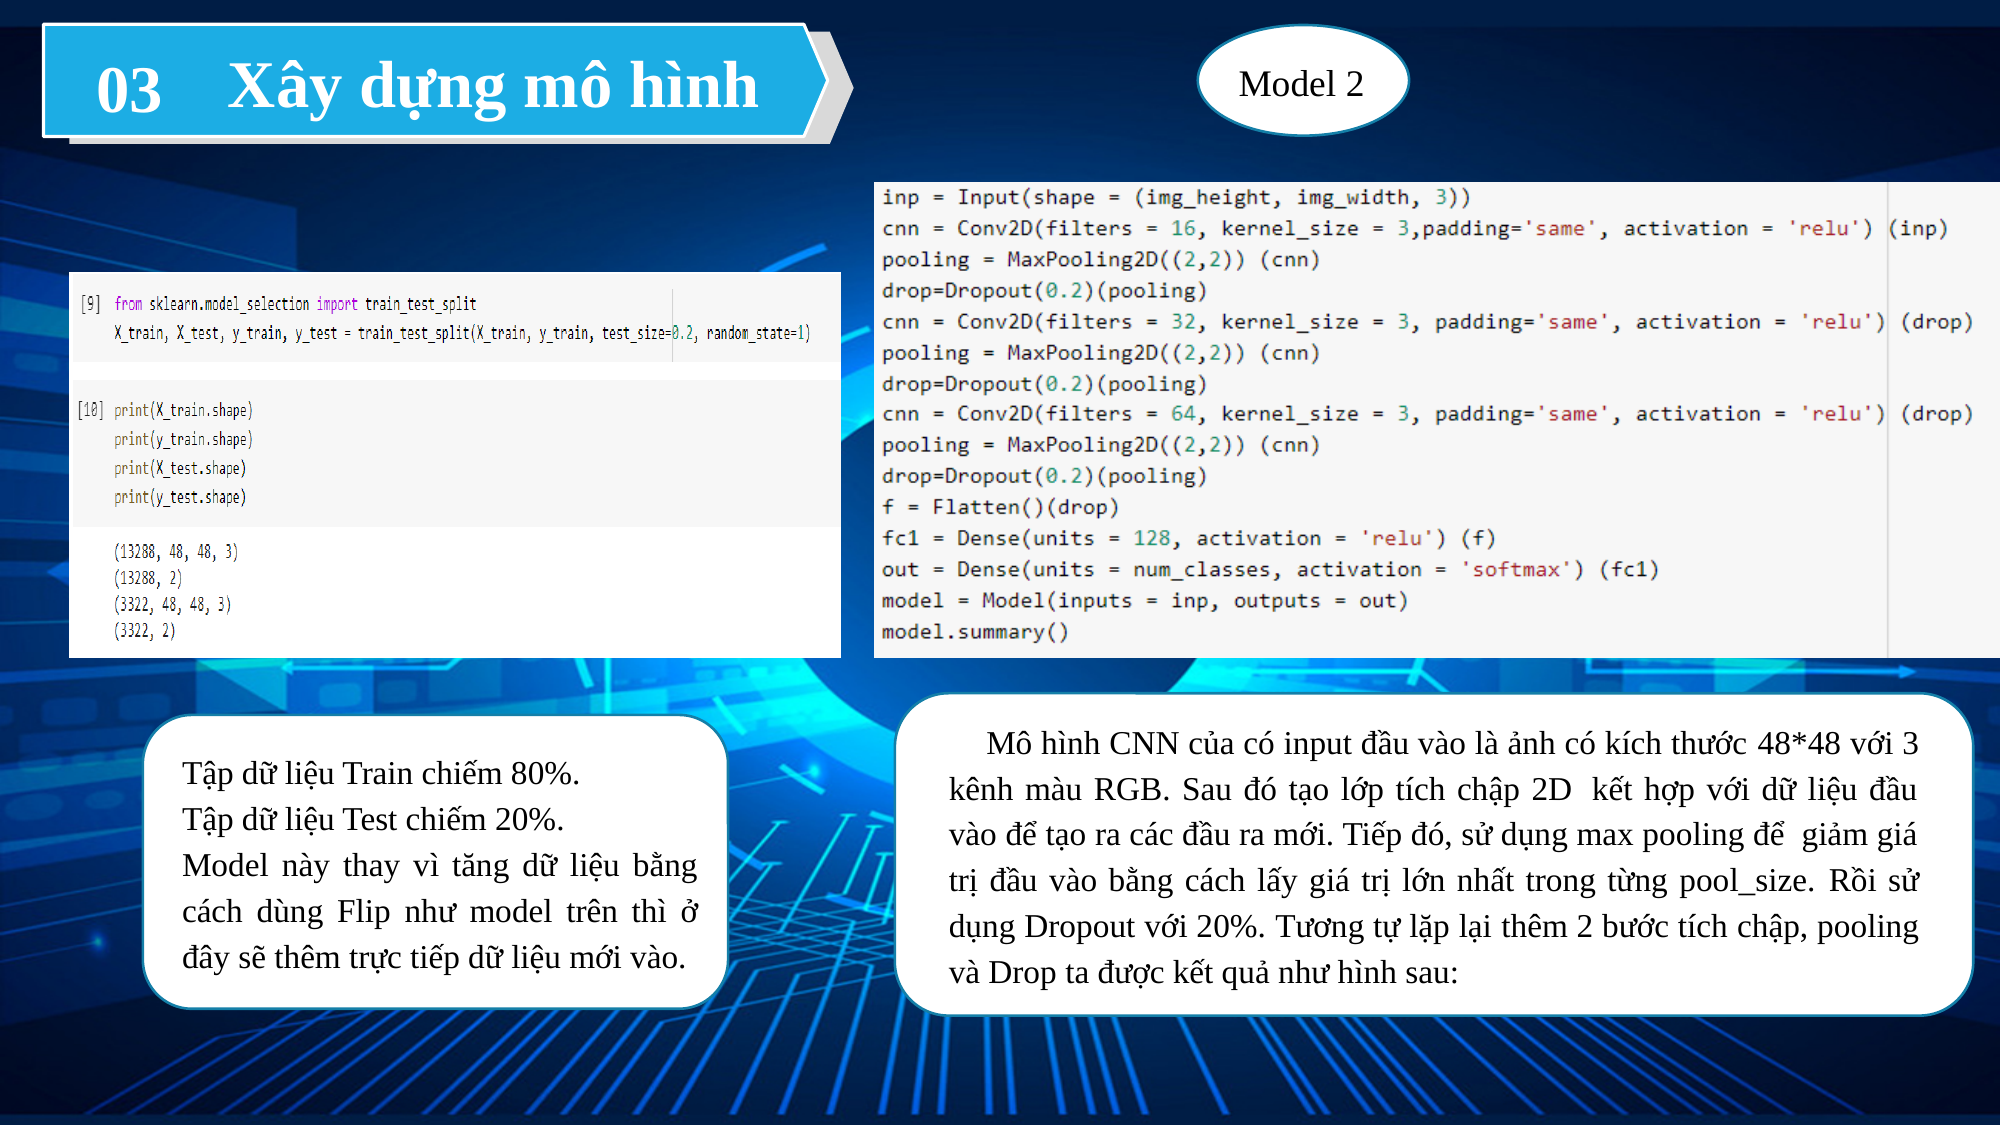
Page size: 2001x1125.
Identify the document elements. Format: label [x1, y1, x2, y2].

text_box [32, 33, 859, 136]
picture [0, 0, 2000, 1125]
text_box [43, 23, 854, 28]
